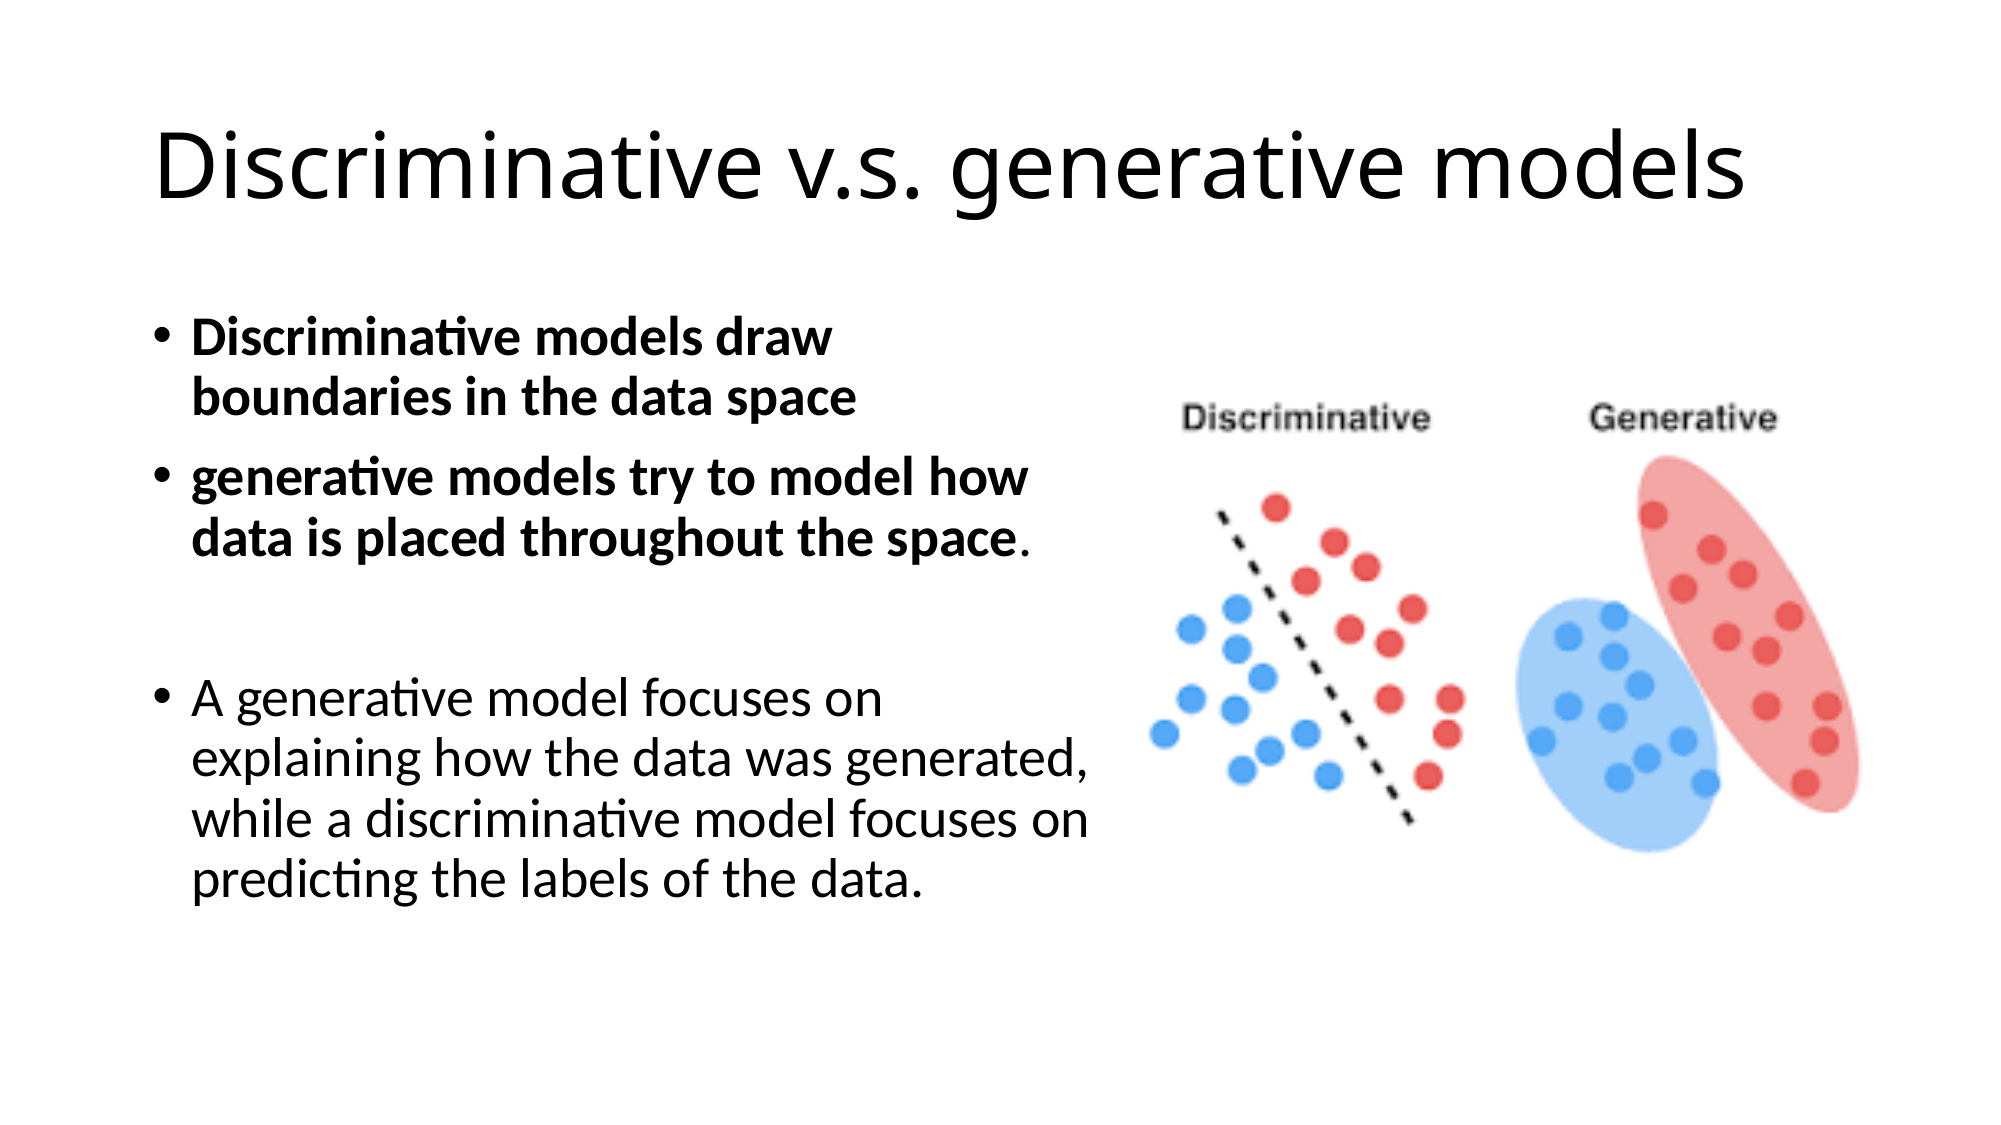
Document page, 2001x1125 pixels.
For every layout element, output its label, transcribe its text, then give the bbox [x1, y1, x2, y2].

picture [1144, 397, 1863, 860]
title Discriminative v.s. generative models [137, 59, 1863, 278]
list Discriminative models draw boundaries in the data space generative models try to model how data is placed throughout the space. A generative model focuses on explaining how the data was generated, while a discriminative model focuses on predicting the labels of the data. [137, 299, 1116, 926]
